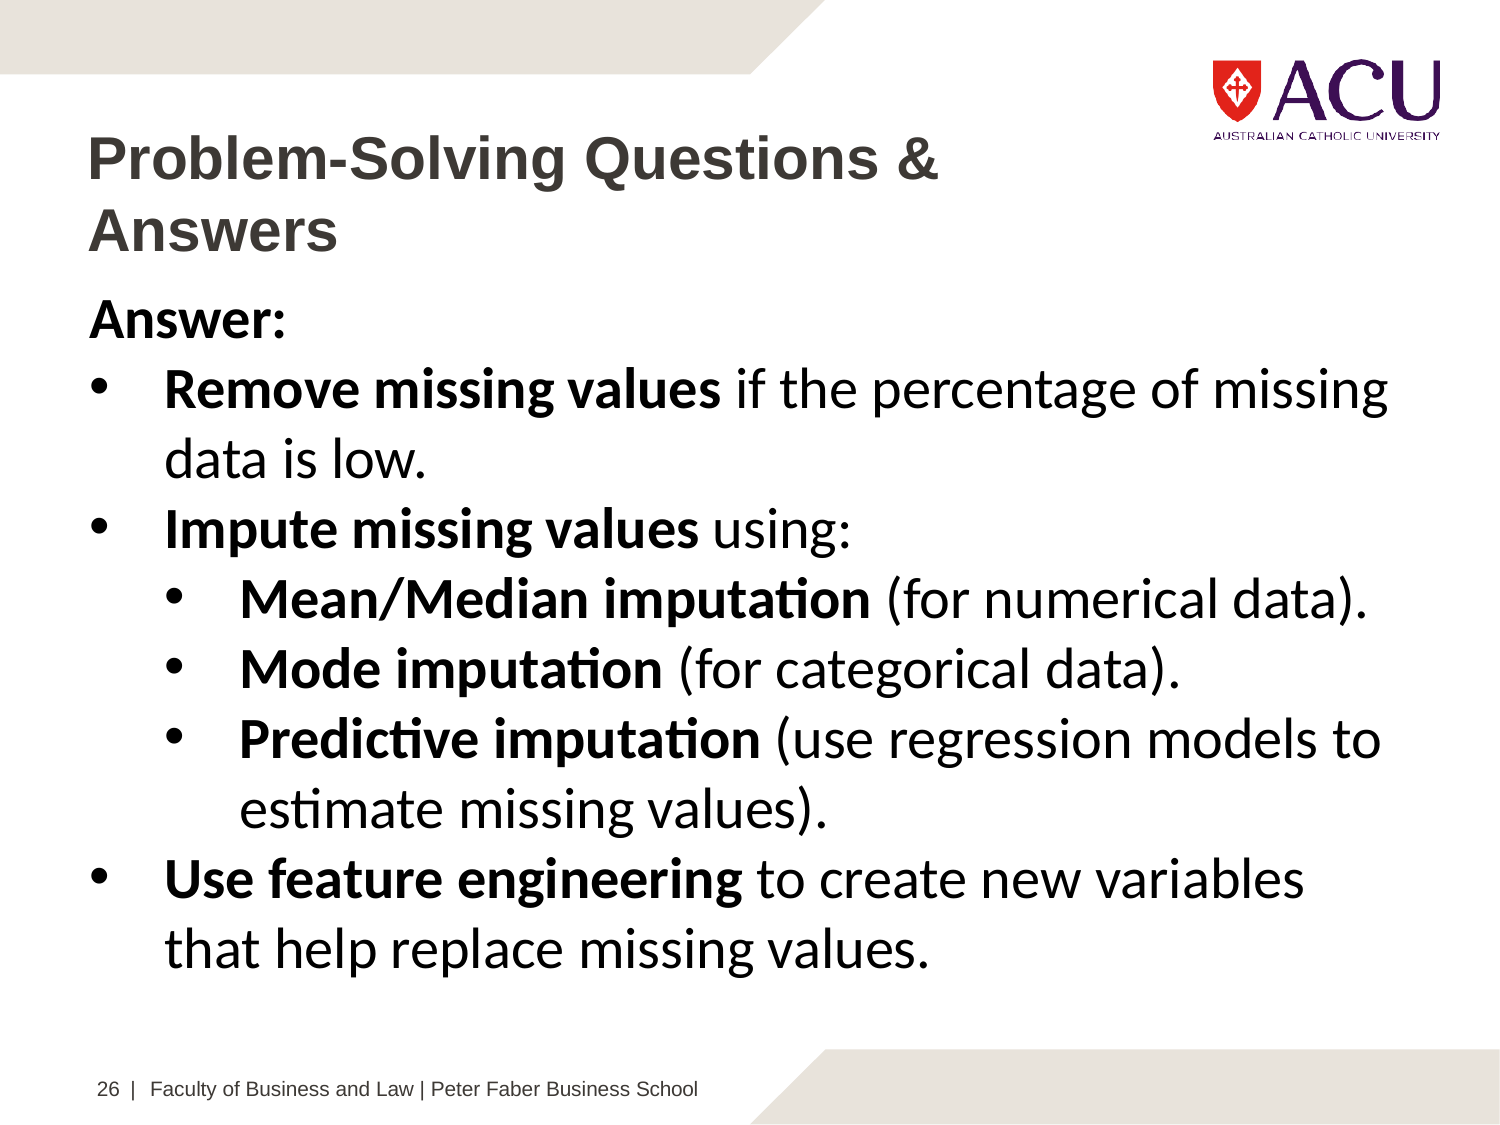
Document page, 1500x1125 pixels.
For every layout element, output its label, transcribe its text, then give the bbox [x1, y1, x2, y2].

picture [1213, 59, 1440, 140]
text_box Answer: Remove missing values if the percentage of missing data is low. Impute missing values using: Mean/Median imputation (for numerical data). Mode imputation (for categorical data). Predictive imputation (use regression models to estimate missing values). Use feature engineering to create new variables that help replace missing values. [89, 278, 1411, 981]
title Problem-Solving Questions & Answers [85, 116, 1161, 307]
slide_number 26 | Faculty of Business and Law | Peter Faber Business School [90, 1075, 703, 1125]
